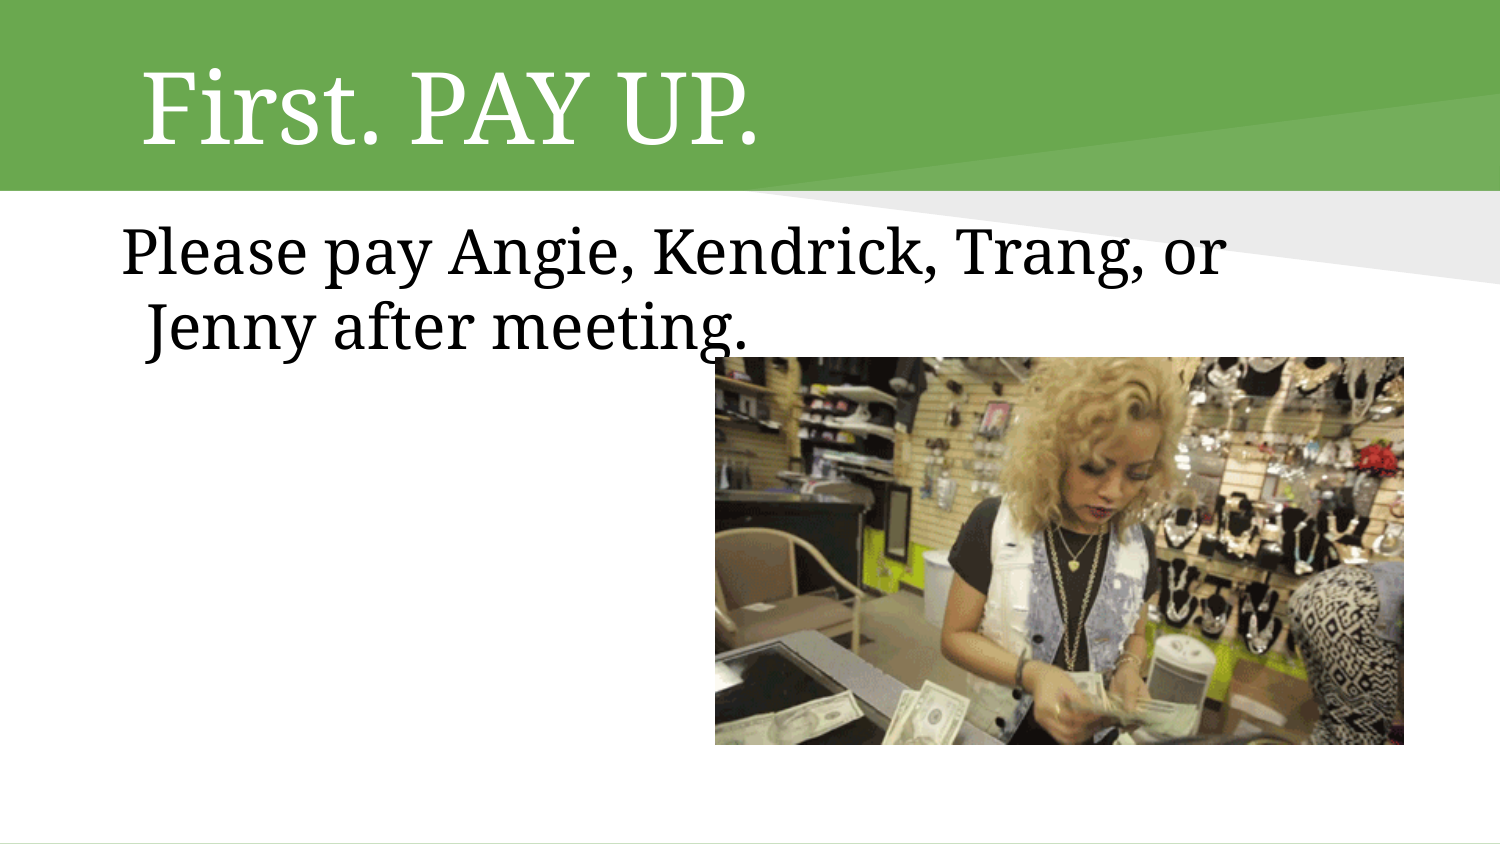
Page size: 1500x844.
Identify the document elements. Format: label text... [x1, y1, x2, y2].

picture [715, 356, 1404, 745]
list Please pay Angie, Kendrick, Trang, or Jenny after meeting. [75, 196, 1425, 808]
title First. PAY UP. [75, 33, 1425, 175]
